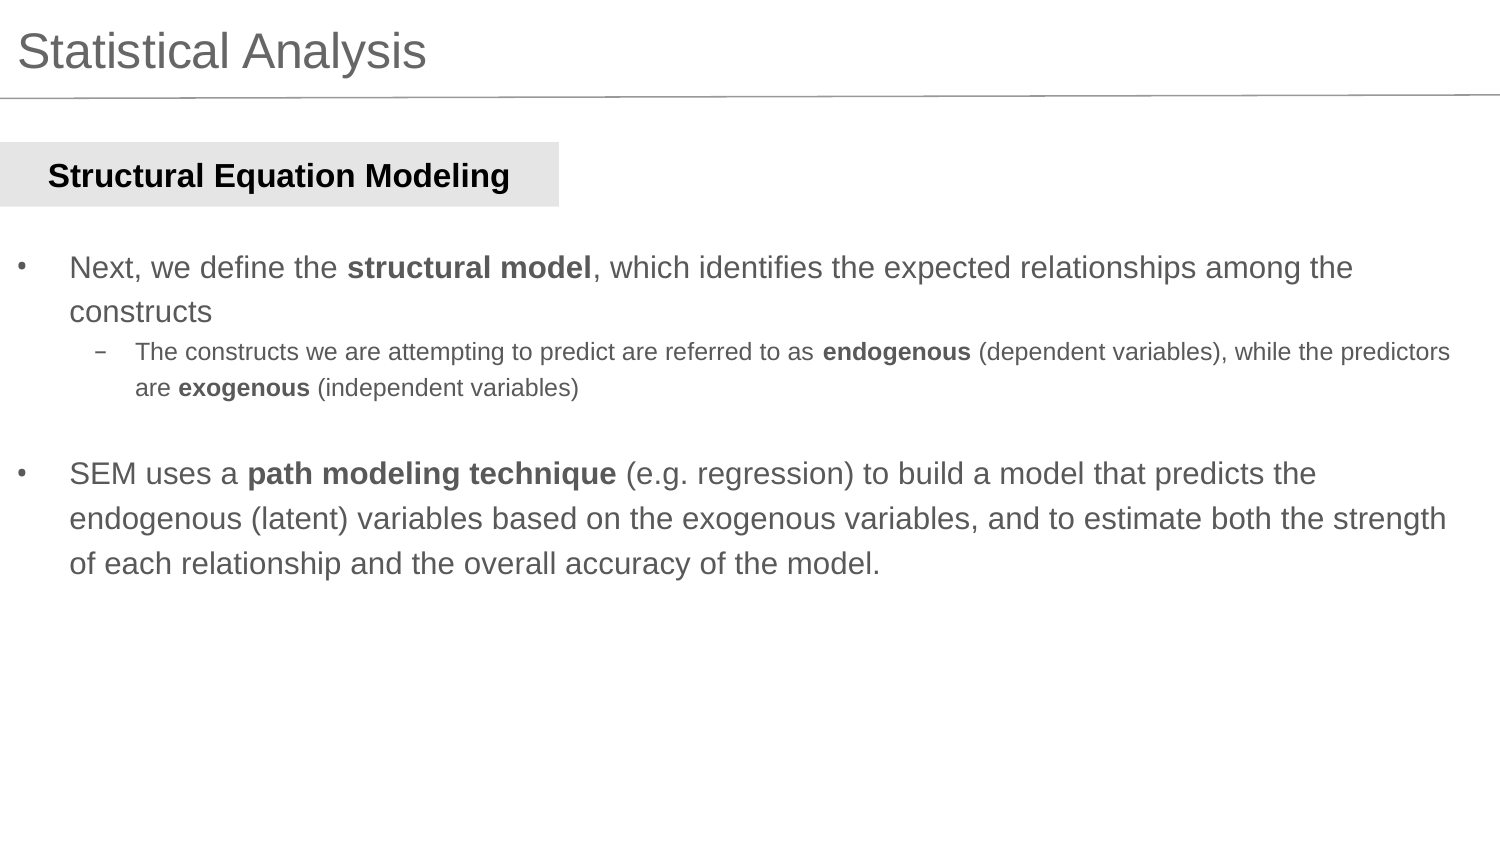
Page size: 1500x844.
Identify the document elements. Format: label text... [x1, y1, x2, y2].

text_box Next, we define the structural model, which identifies the expected relationships among the constructs The constructs we are attempting to predict are referred to as endogenous (dependent variables), while the predictors are exogenous (independent variables) SEM uses a path modeling technique (e.g. regression) to build a model that predicts the endogenous (latent) variables based on the exogenous variables, and to estimate both the strength of each relationship and the overall accuracy of the model. [0, 231, 1499, 404]
text_box Structural Equation Modeling [32, 146, 795, 195]
text_box Statistical Analysis [2, 3, 1483, 93]
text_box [0, 94, 1500, 99]
text_box [0, 142, 559, 207]
